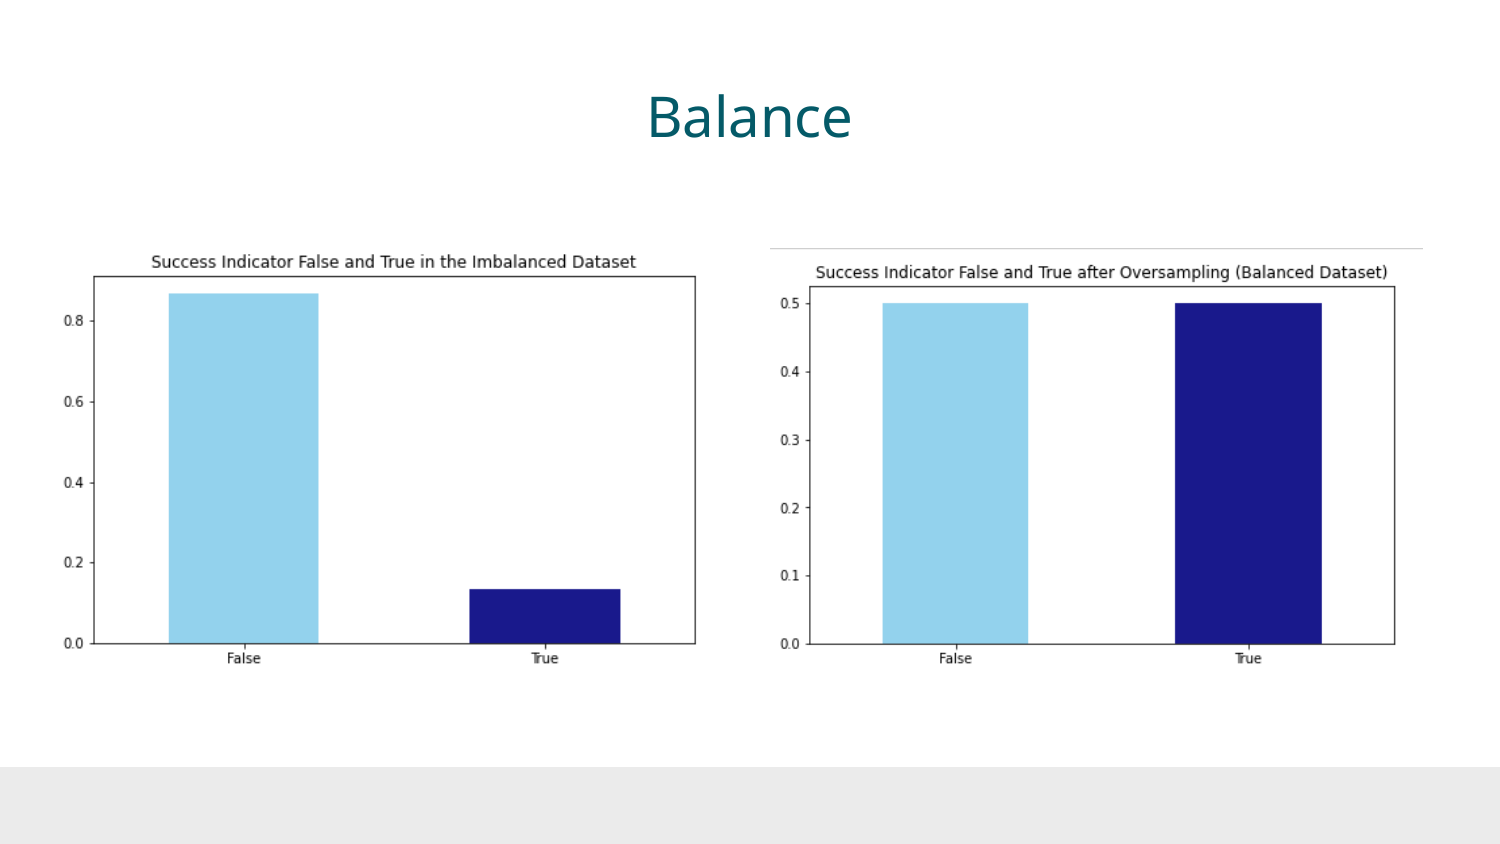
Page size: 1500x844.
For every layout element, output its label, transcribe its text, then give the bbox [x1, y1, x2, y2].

picture [45, 245, 719, 677]
picture [769, 248, 1423, 674]
title Balance [118, 88, 1382, 142]
